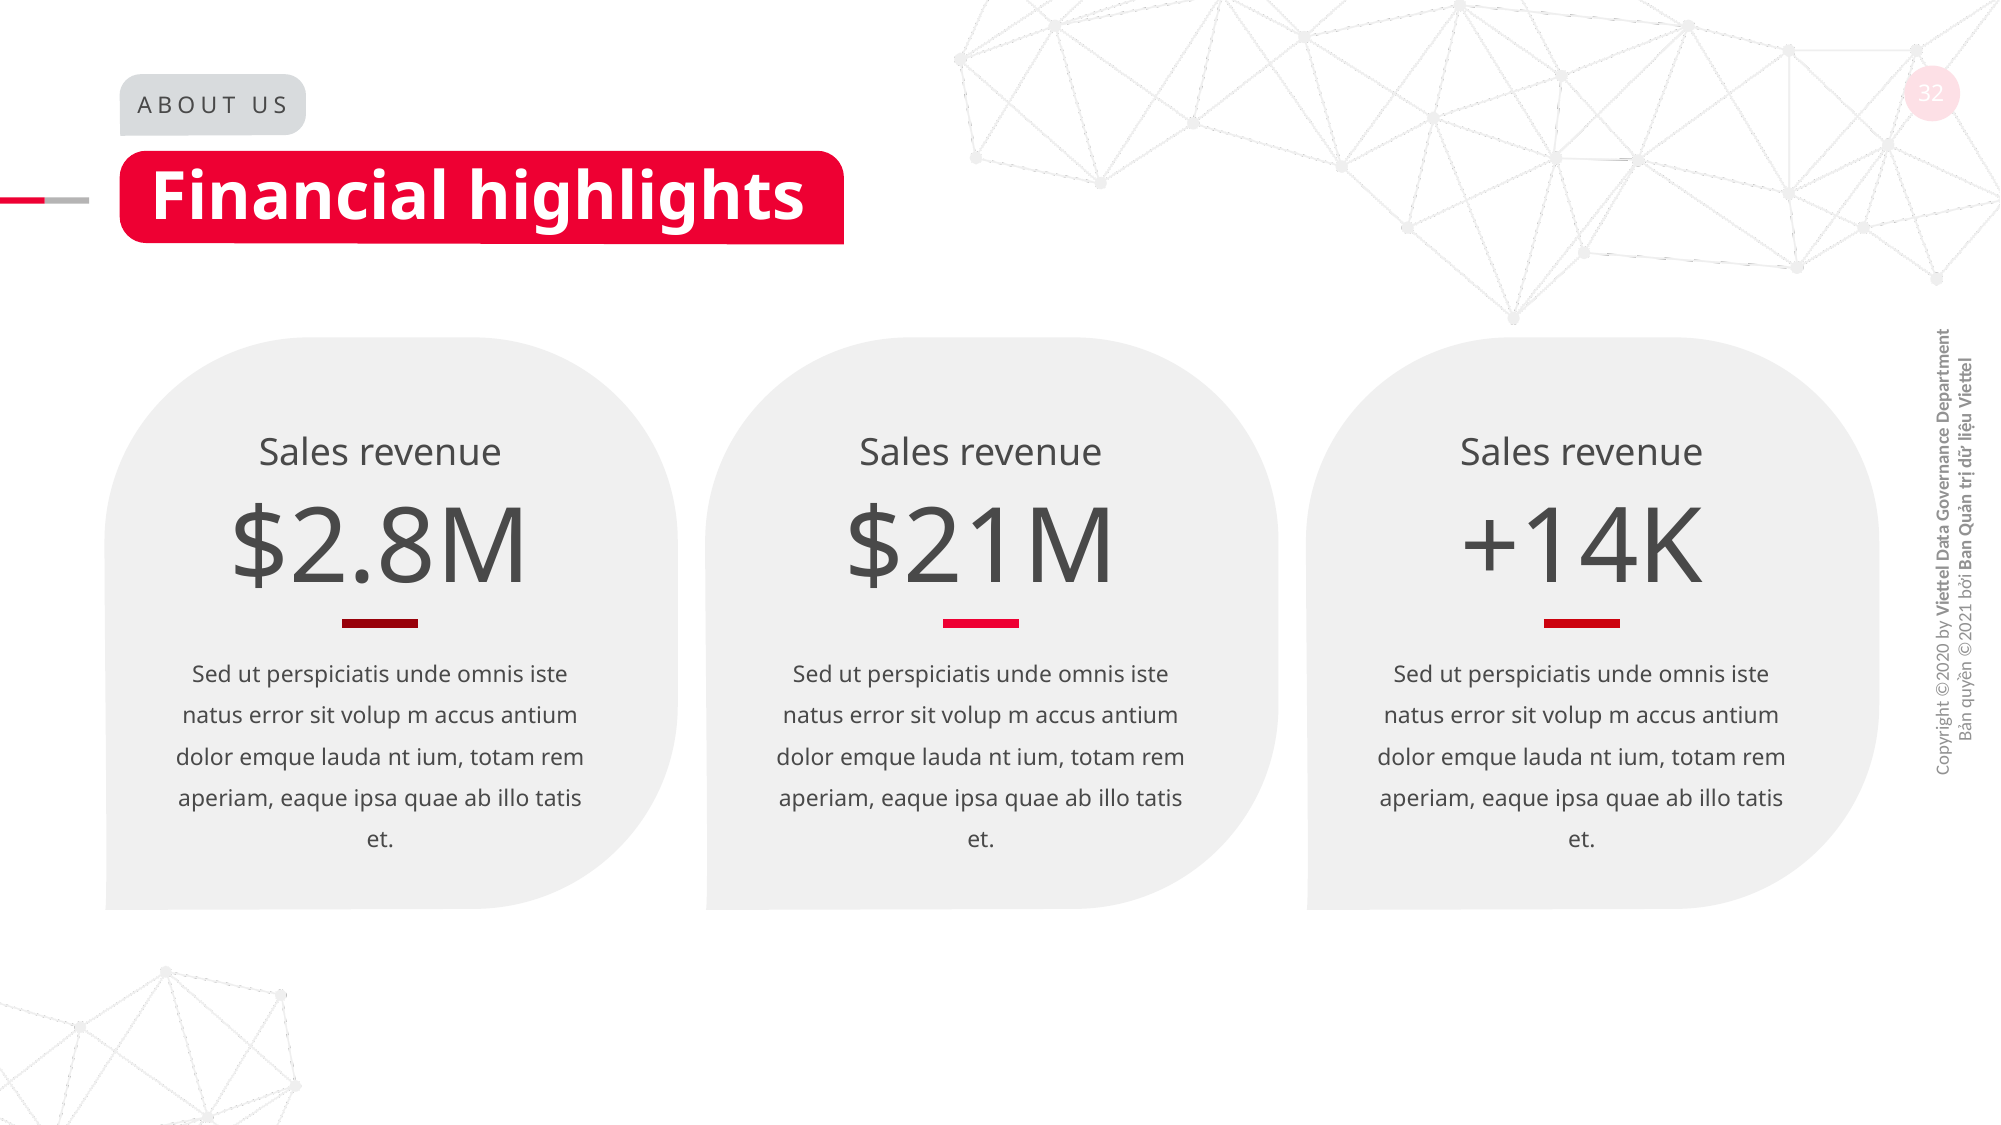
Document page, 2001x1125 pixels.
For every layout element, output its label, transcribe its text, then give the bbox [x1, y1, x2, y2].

picture [0, 0, 2000, 1125]
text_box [705, 337, 1279, 910]
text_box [1305, 337, 1880, 910]
title Financial highlights [150, 162, 1880, 246]
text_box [104, 337, 678, 910]
list About us [137, 90, 1863, 116]
